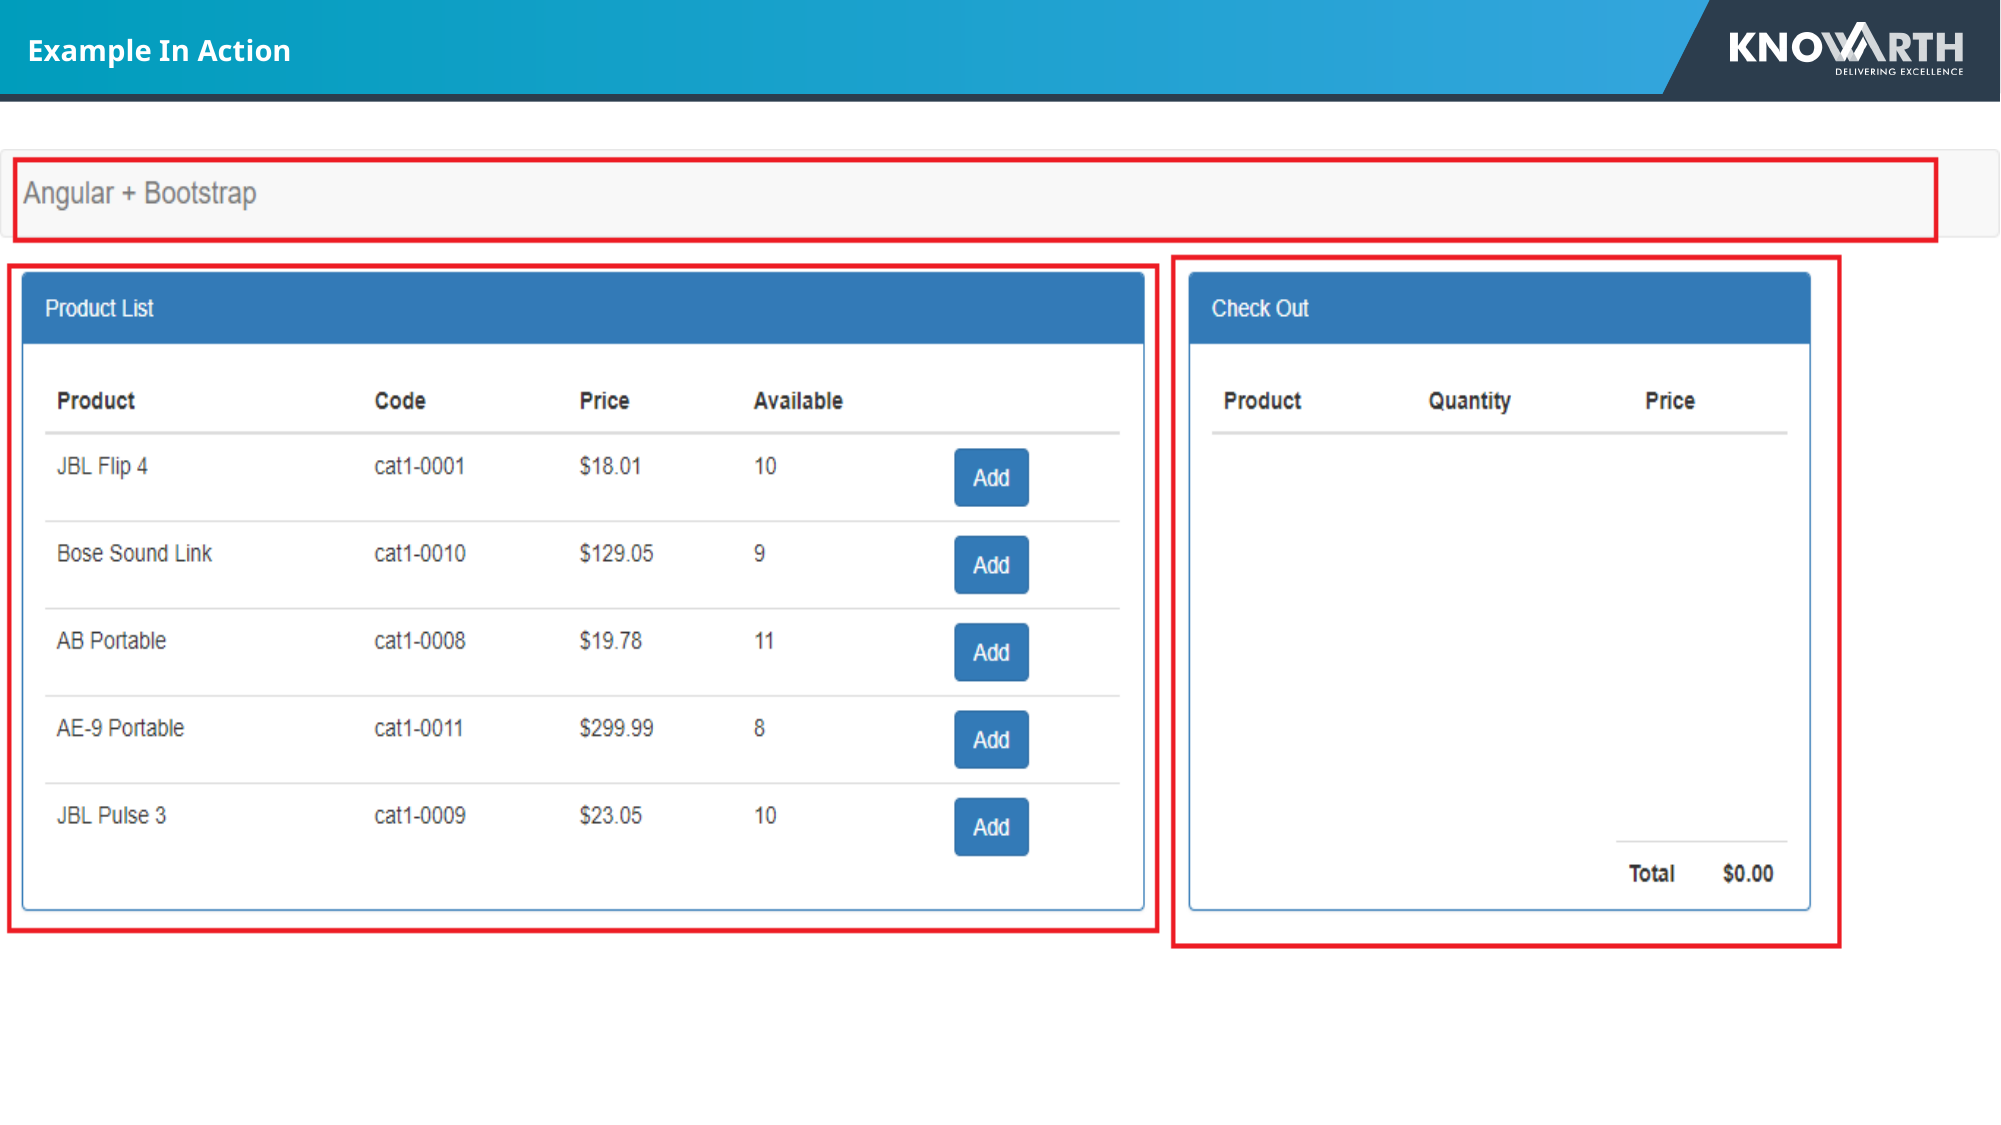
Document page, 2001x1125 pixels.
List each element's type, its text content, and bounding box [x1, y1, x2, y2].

picture [0, 149, 2000, 1038]
title Example In Action [12, 12, 1163, 88]
picture [1730, 22, 1963, 75]
